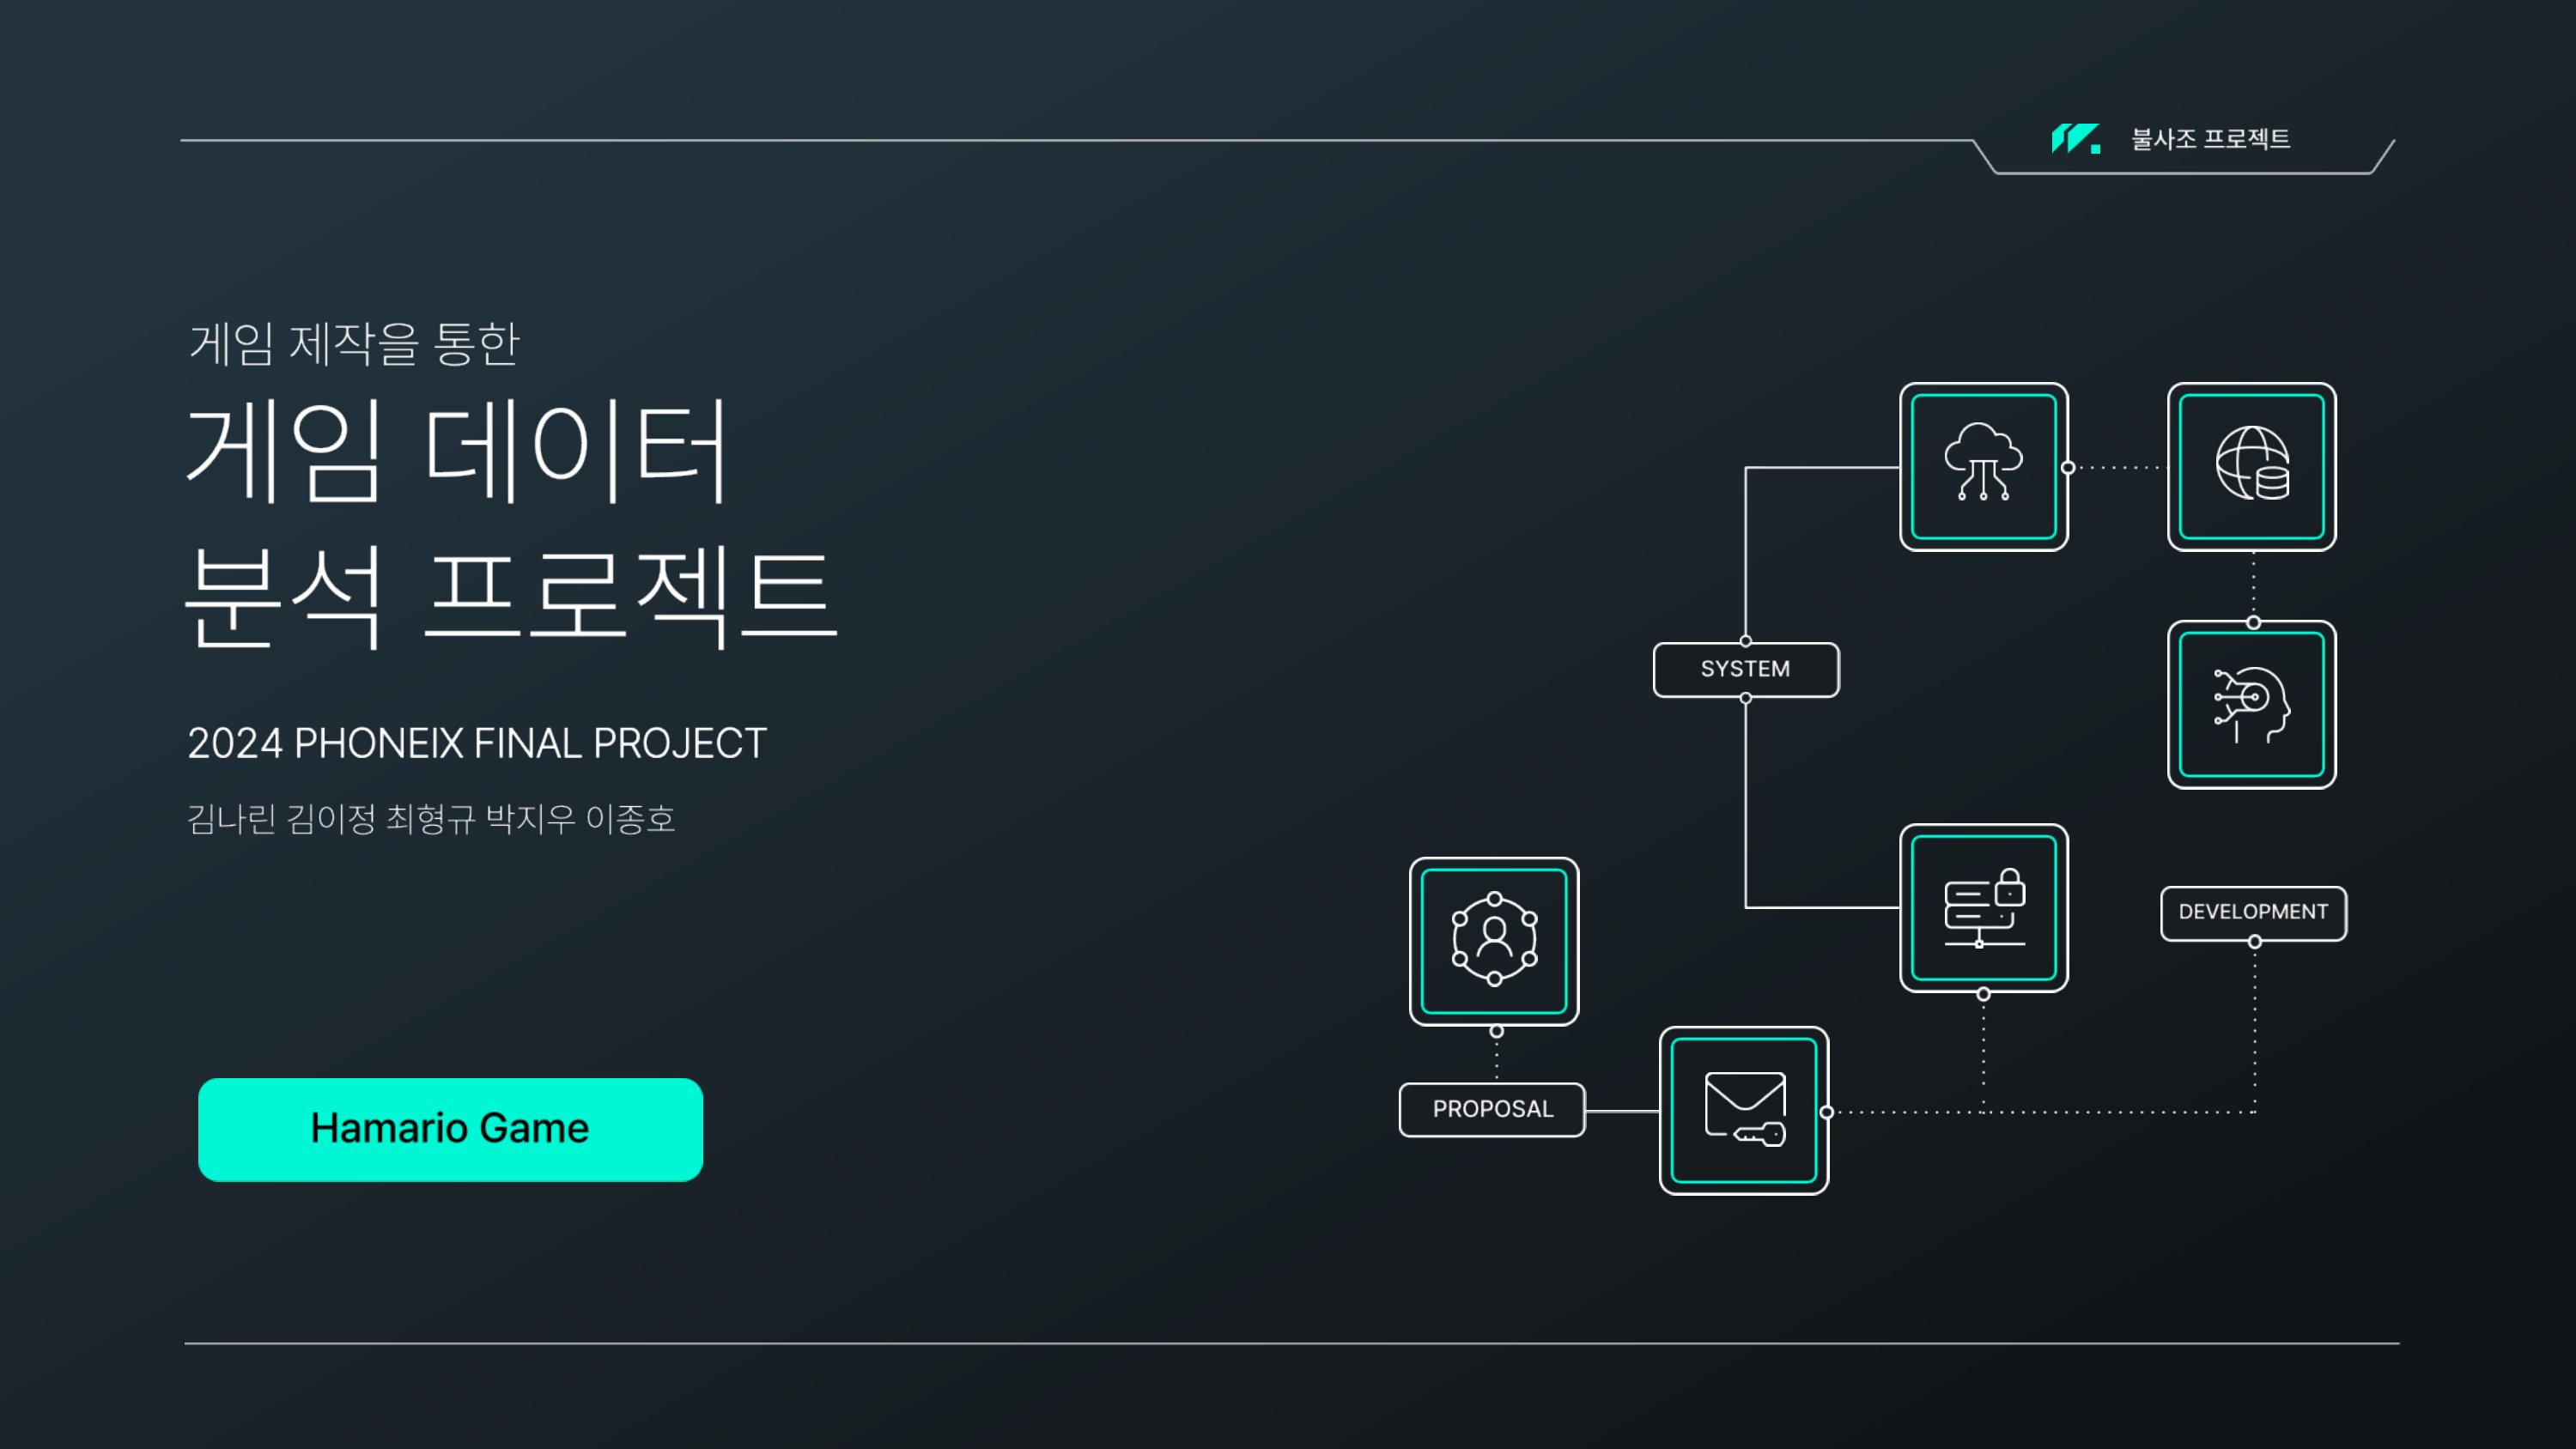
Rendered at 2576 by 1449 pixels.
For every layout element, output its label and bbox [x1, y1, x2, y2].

text_box [1740, 466, 1900, 648]
text_box [1605, 1110, 1662, 1113]
text_box [1659, 1026, 1830, 1196]
text_box [2214, 582, 2293, 598]
text_box [185, 1342, 2401, 1345]
text_box [2167, 381, 2338, 552]
text_box [0, 0, 2576, 1449]
text_box [1463, 1048, 1530, 1064]
text_box [1409, 857, 1580, 1027]
text_box [1919, 1042, 2047, 1058]
text_box [1899, 823, 2069, 994]
picture [138, 289, 963, 876]
picture [1386, 1078, 1601, 1146]
text_box [1820, 1105, 2253, 1121]
text_box [2215, 426, 2289, 500]
text_box [1740, 692, 1900, 909]
text_box [2215, 667, 2292, 743]
picture [165, 1085, 699, 1195]
text_box [2167, 620, 2338, 791]
picture [2120, 886, 2379, 947]
text_box [197, 1078, 703, 1090]
text_box [2052, 123, 2323, 159]
text_box [180, 139, 2396, 175]
picture [1647, 640, 1836, 706]
text_box [1705, 1072, 1786, 1147]
text_box [1944, 868, 2026, 949]
text_box [1899, 381, 2069, 552]
text_box [2061, 460, 2170, 476]
text_box [2165, 1016, 2344, 1032]
text_box [1452, 890, 1539, 987]
text_box [1945, 422, 2023, 500]
